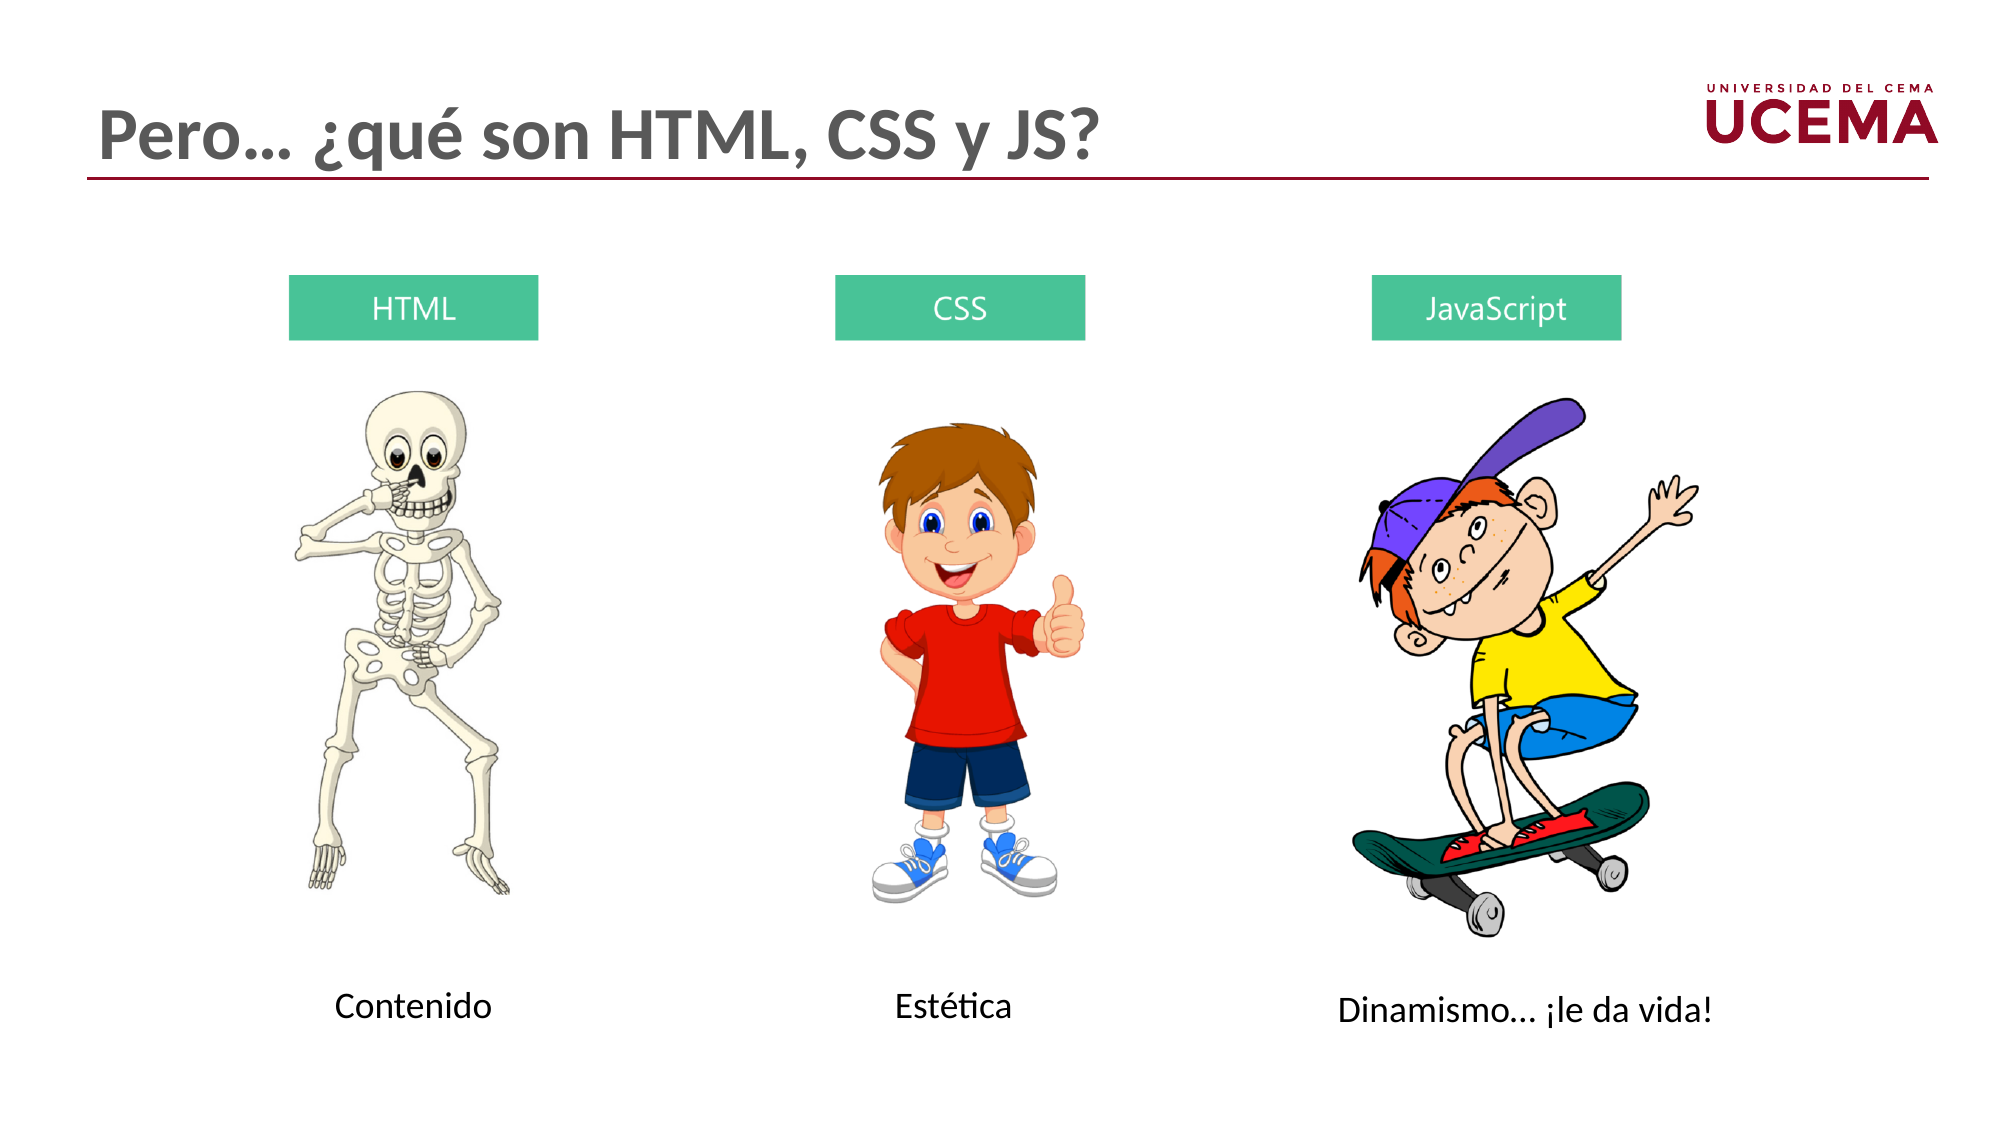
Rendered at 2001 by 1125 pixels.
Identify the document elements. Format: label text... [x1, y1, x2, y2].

text_box Dinamismo… ¡le da vida! [1323, 977, 1767, 1038]
picture [224, 275, 1738, 940]
title Pero… ¿qué son HTML, CSS y JS? [84, 87, 1345, 184]
picture [1674, 37, 1972, 184]
text_box Estética [880, 973, 1127, 1033]
text_box Contenido [320, 973, 567, 1033]
